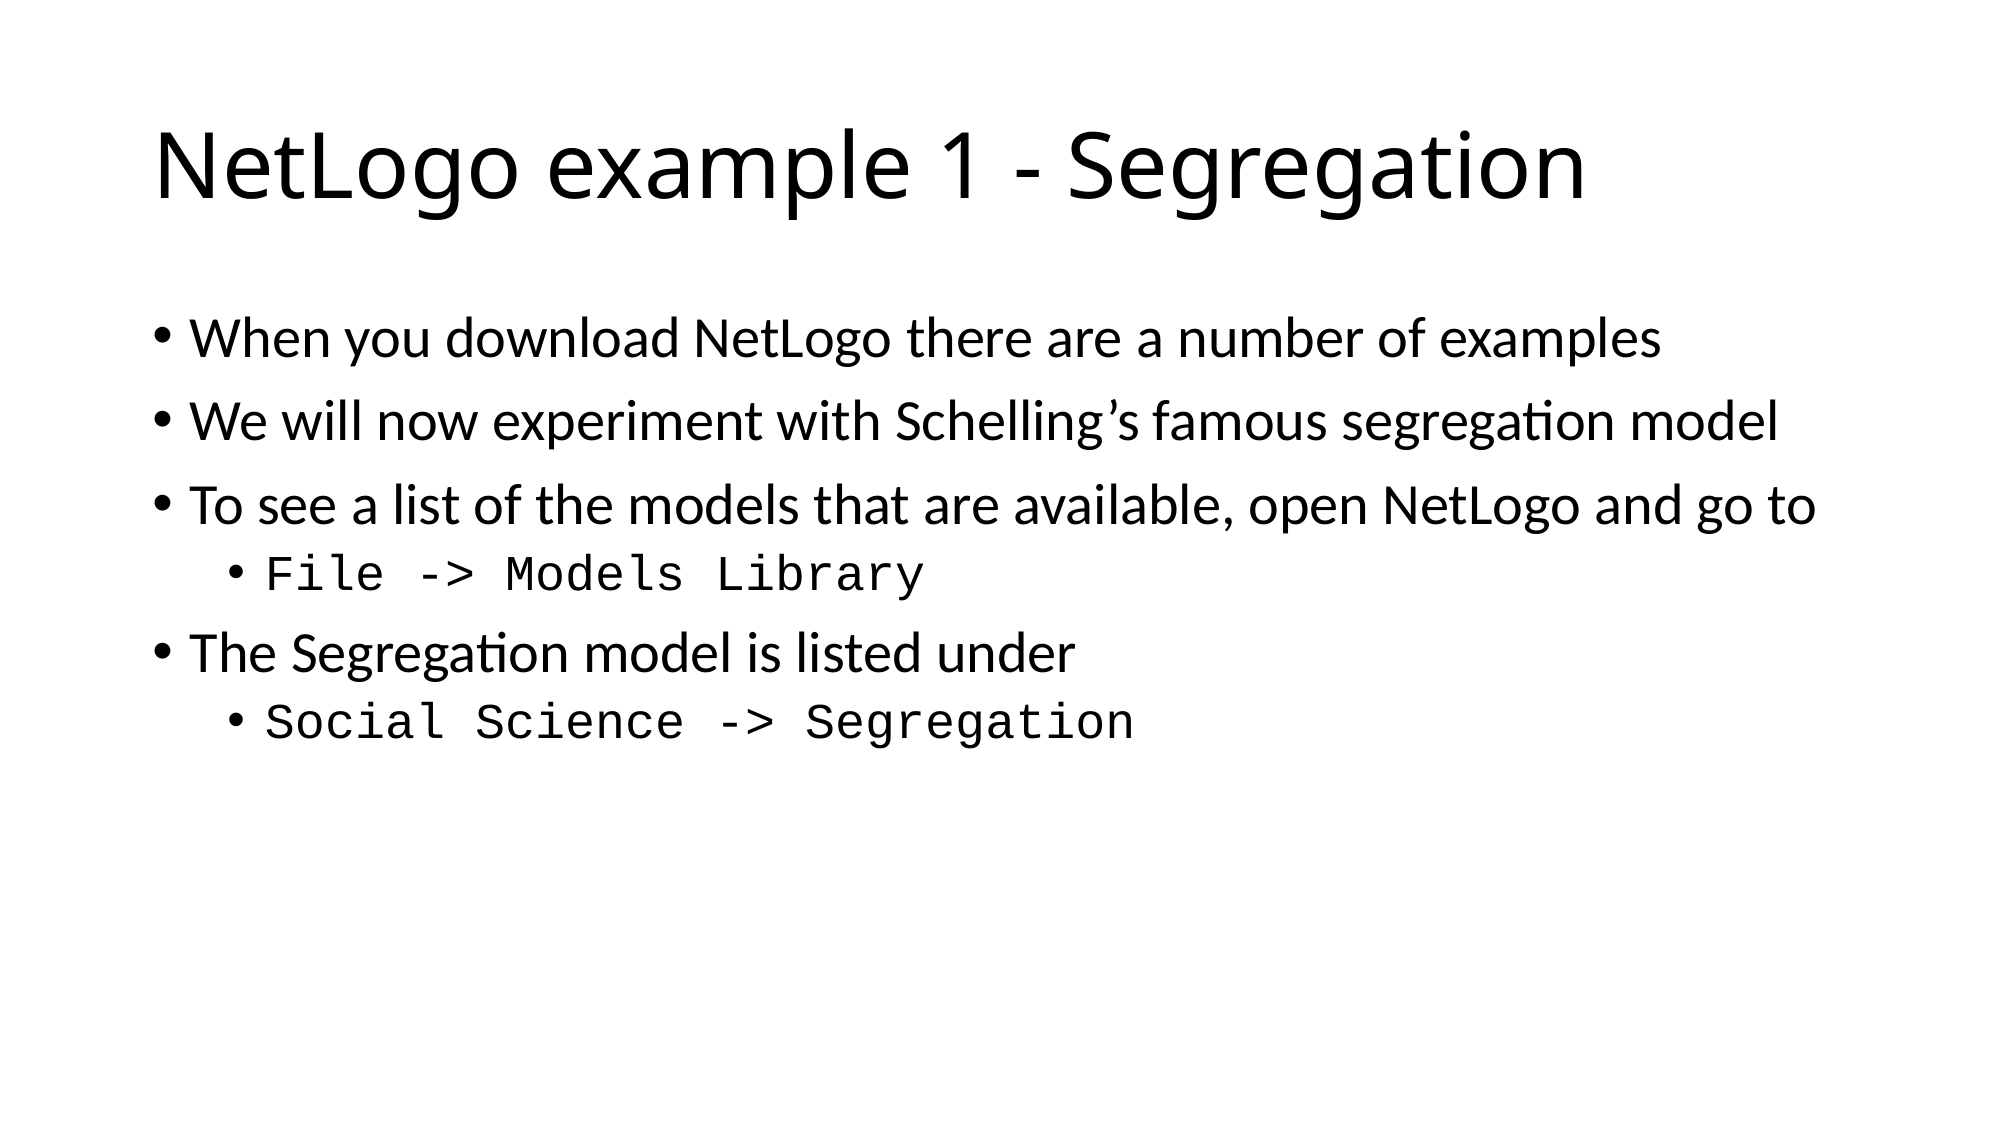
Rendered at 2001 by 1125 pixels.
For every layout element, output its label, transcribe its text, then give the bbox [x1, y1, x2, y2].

title NetLogo example 1 - Segregation [137, 59, 1863, 278]
list When you download NetLogo there are a number of examples We will now experiment with Schelling’s famous segregation model To see a list of the models that are available, open NetLogo and go to File -> Models Library The Segregation model is listed under Social Science -> Segregation [137, 299, 1863, 1014]
